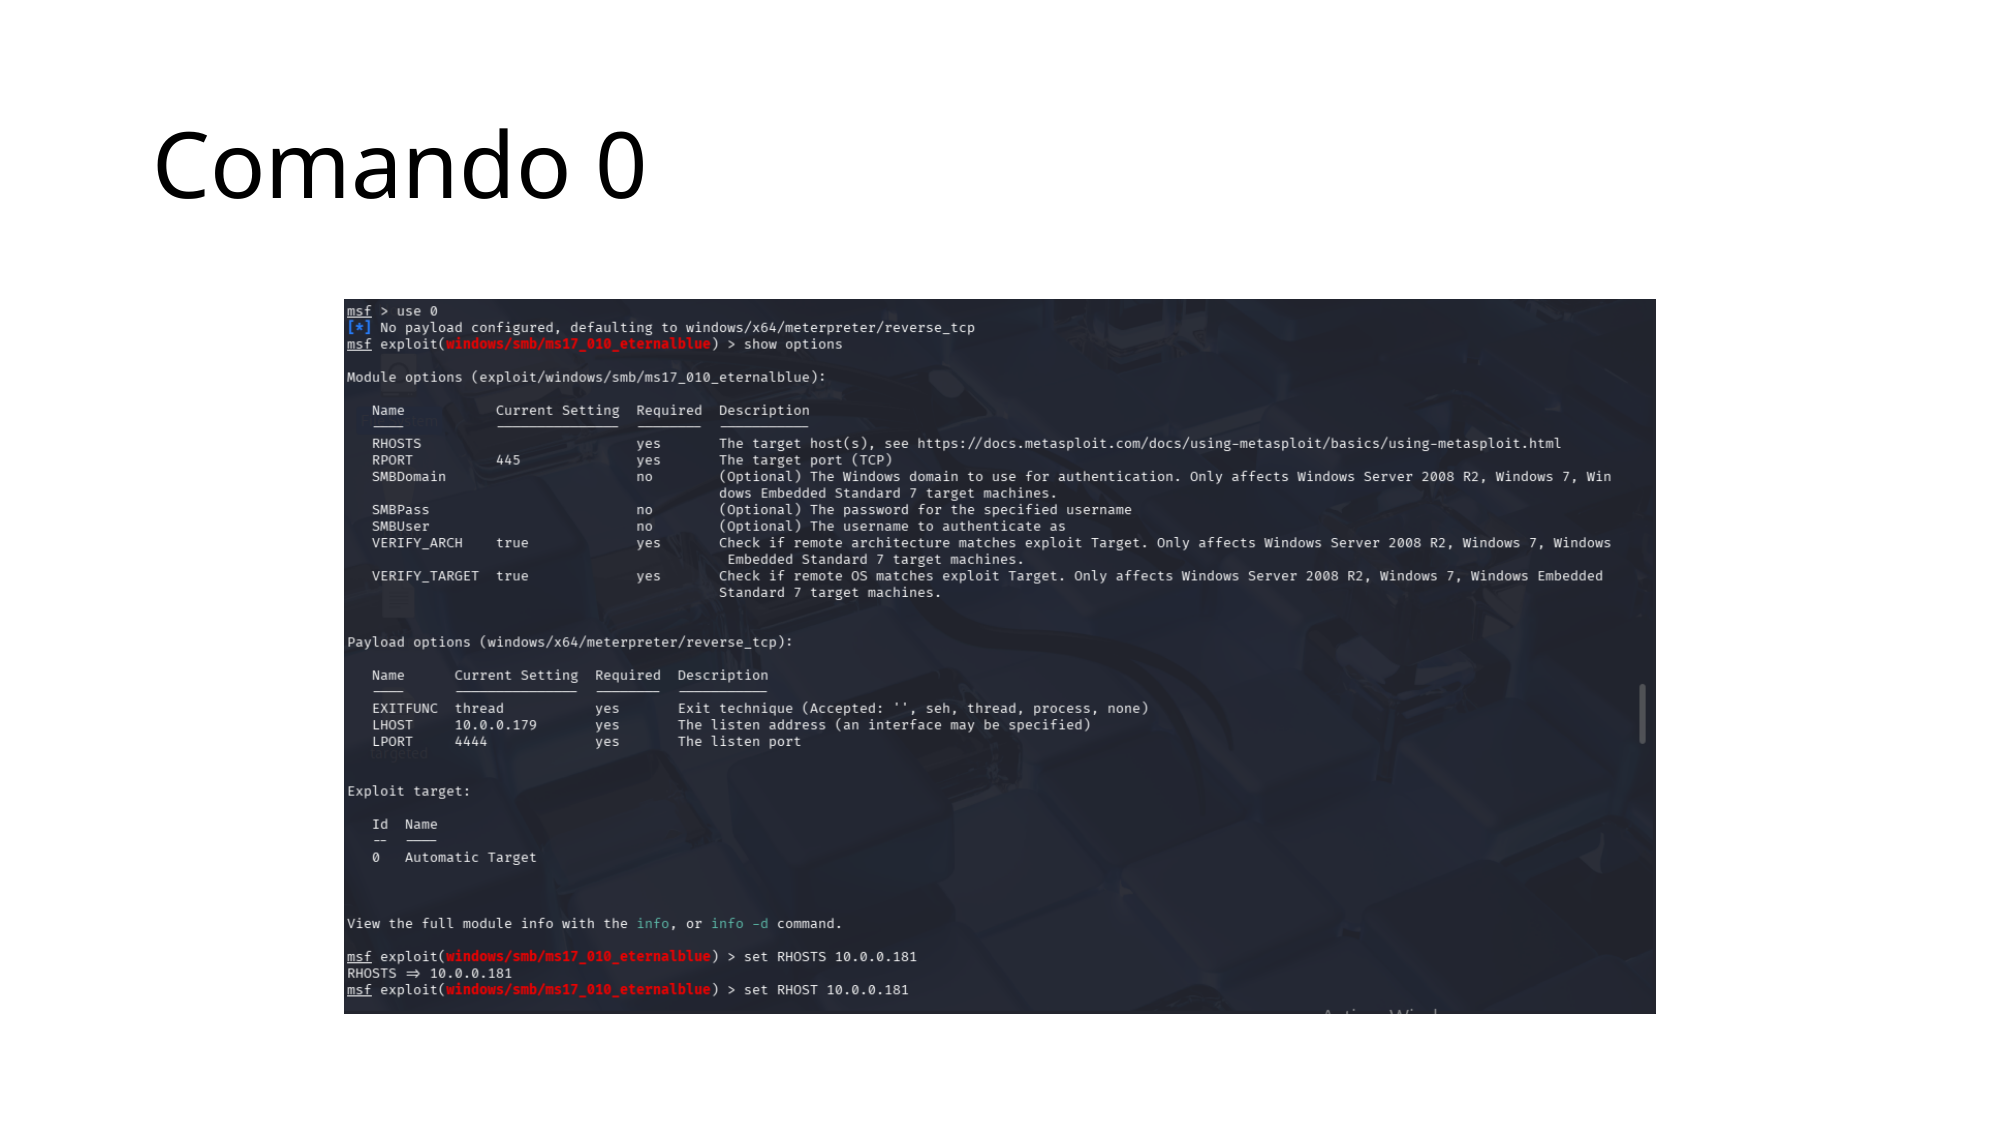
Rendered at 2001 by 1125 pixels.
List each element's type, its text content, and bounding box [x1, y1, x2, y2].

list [344, 299, 1656, 1014]
title Comando 0 [137, 59, 1863, 278]
